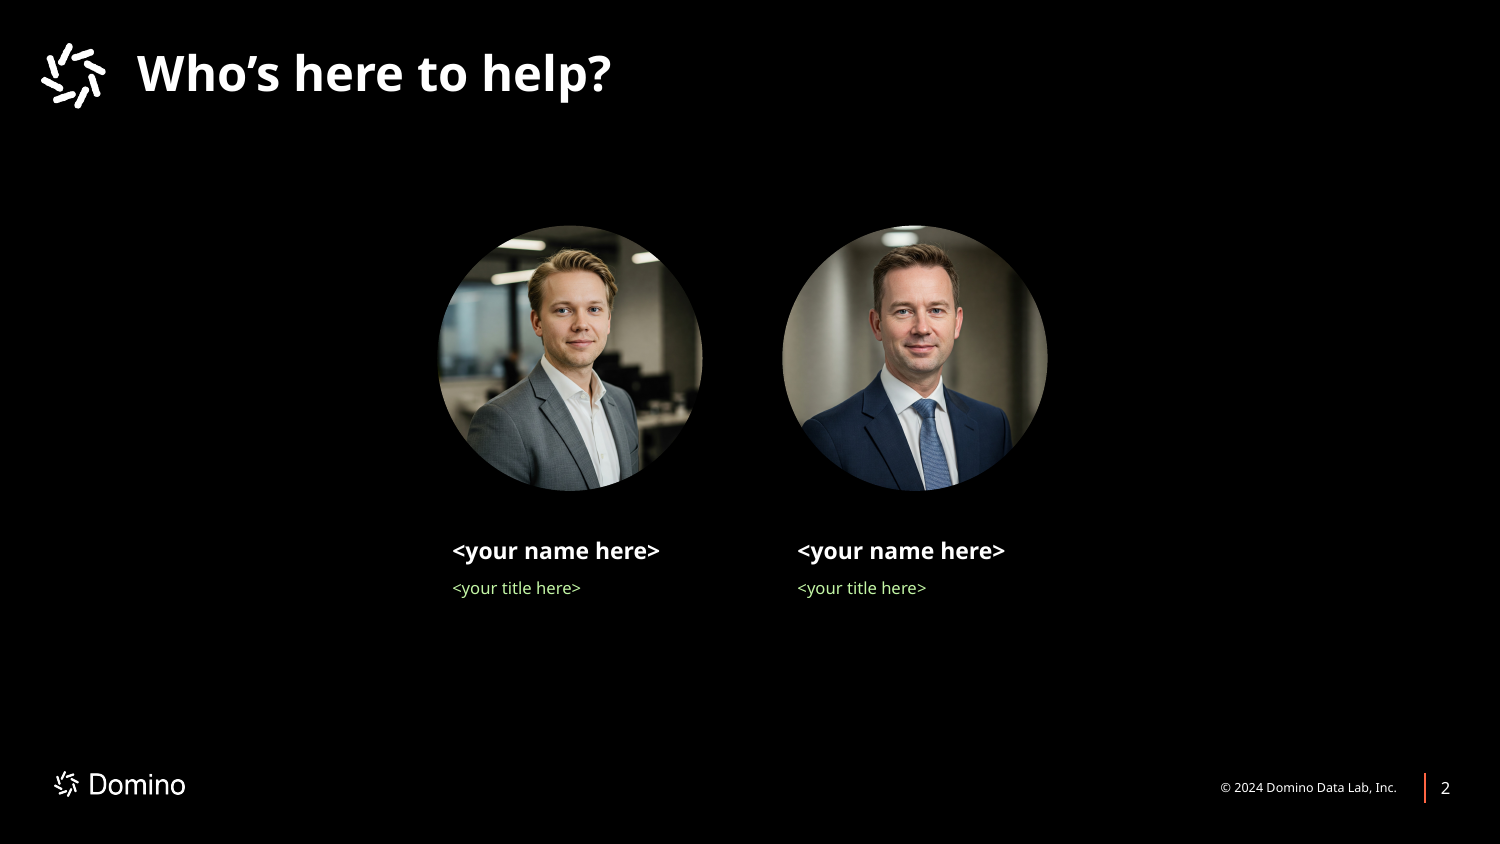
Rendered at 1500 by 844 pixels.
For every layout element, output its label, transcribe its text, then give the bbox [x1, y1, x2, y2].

picture [436, 225, 703, 492]
title Who’s here to help? [126, 43, 1342, 109]
picture [54, 771, 185, 797]
list <your title here> [452, 574, 718, 619]
list <your title here> [797, 574, 1063, 619]
list <your name here> [797, 533, 1063, 574]
list <your name here> [452, 533, 718, 574]
picture [40, 43, 106, 109]
picture [782, 225, 1048, 492]
